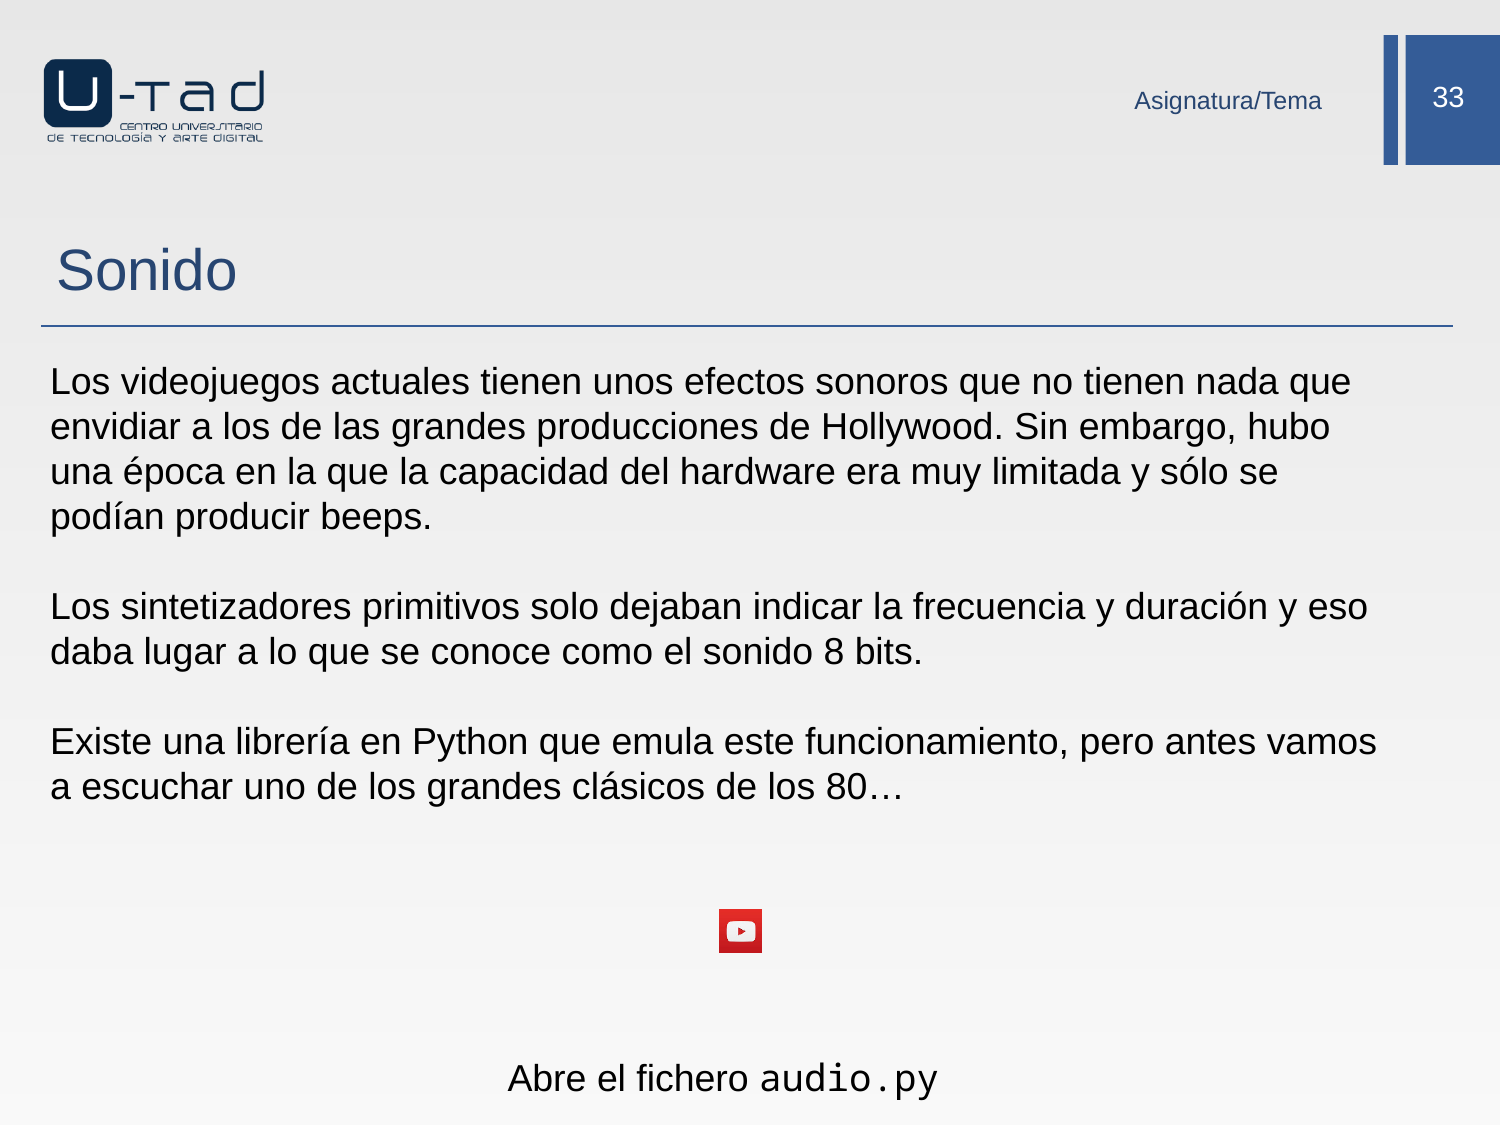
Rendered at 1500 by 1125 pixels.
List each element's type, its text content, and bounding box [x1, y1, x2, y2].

text_box Los videojuegos actuales tienen unos efectos sonoros que no tienen nada que envidiar a los de las grandes producciones de Hollywood. Sin embargo, hubo una época en la que la capacidad del hardware era muy limitada y sólo se podían producir beeps. Los sintetizadores primitivos solo dejaban indicar la frecuencia y duración y eso daba lugar a lo que se conoce como el sonido 8 bits. Existe una librería en Python que emula este funcionamiento, pero antes vamos a escuchar uno de los grandes clásicos de los 80… [35, 349, 1412, 905]
picture [17, 49, 290, 151]
title Sonido [41, 208, 1453, 327]
footer Asignatura/Tema [747, 78, 1338, 128]
text_box Abre el fichero audio.py [492, 1046, 955, 1107]
picture [718, 908, 762, 954]
